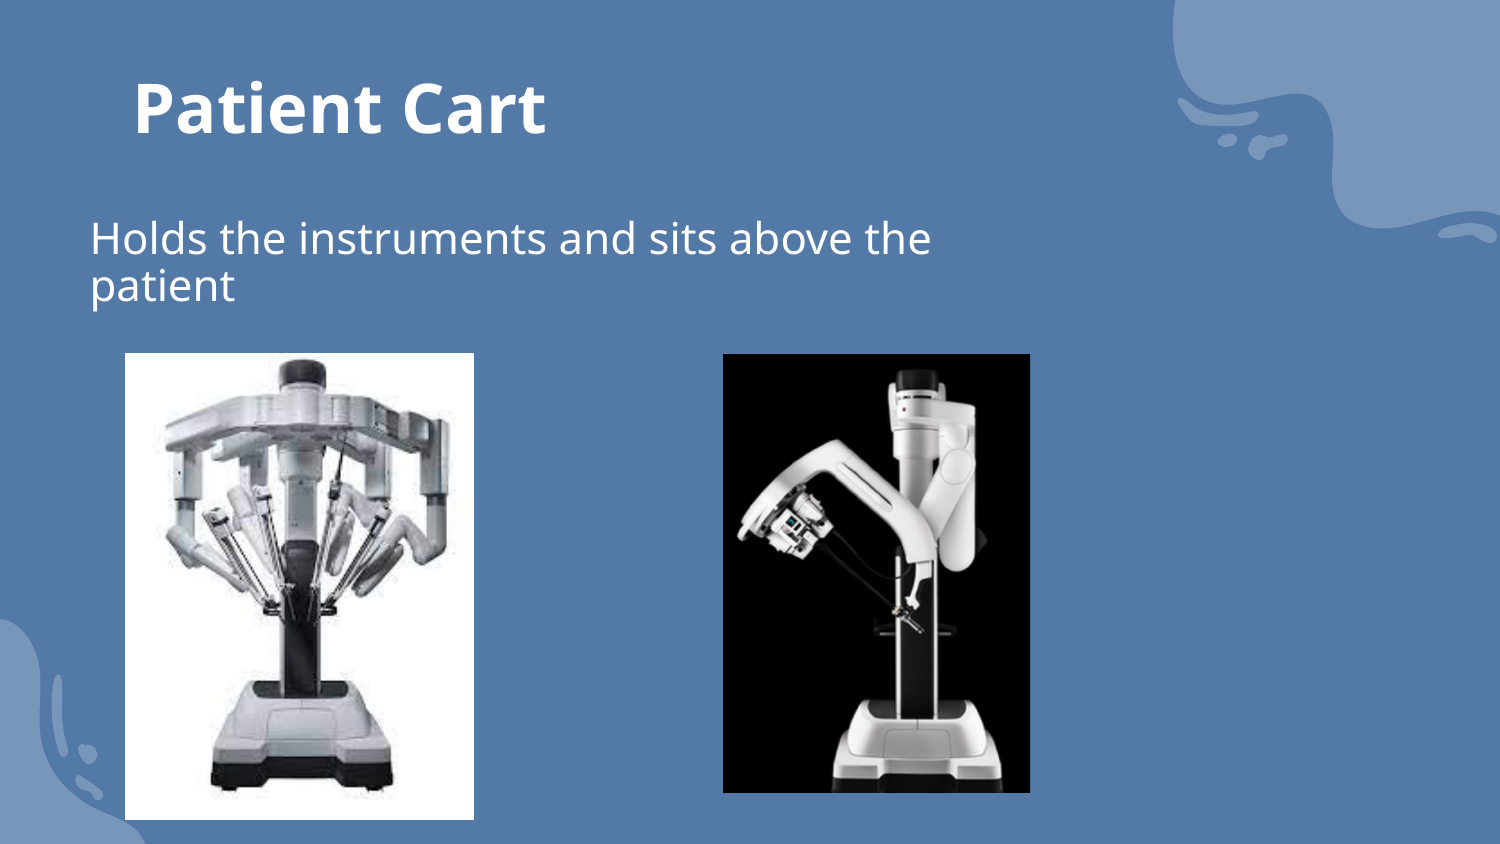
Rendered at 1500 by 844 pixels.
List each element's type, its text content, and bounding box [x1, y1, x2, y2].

list Holds the instruments and sits above the patient [74, 143, 1061, 379]
picture [722, 353, 1031, 794]
title Patient Cart [117, 58, 839, 143]
picture [125, 353, 475, 820]
